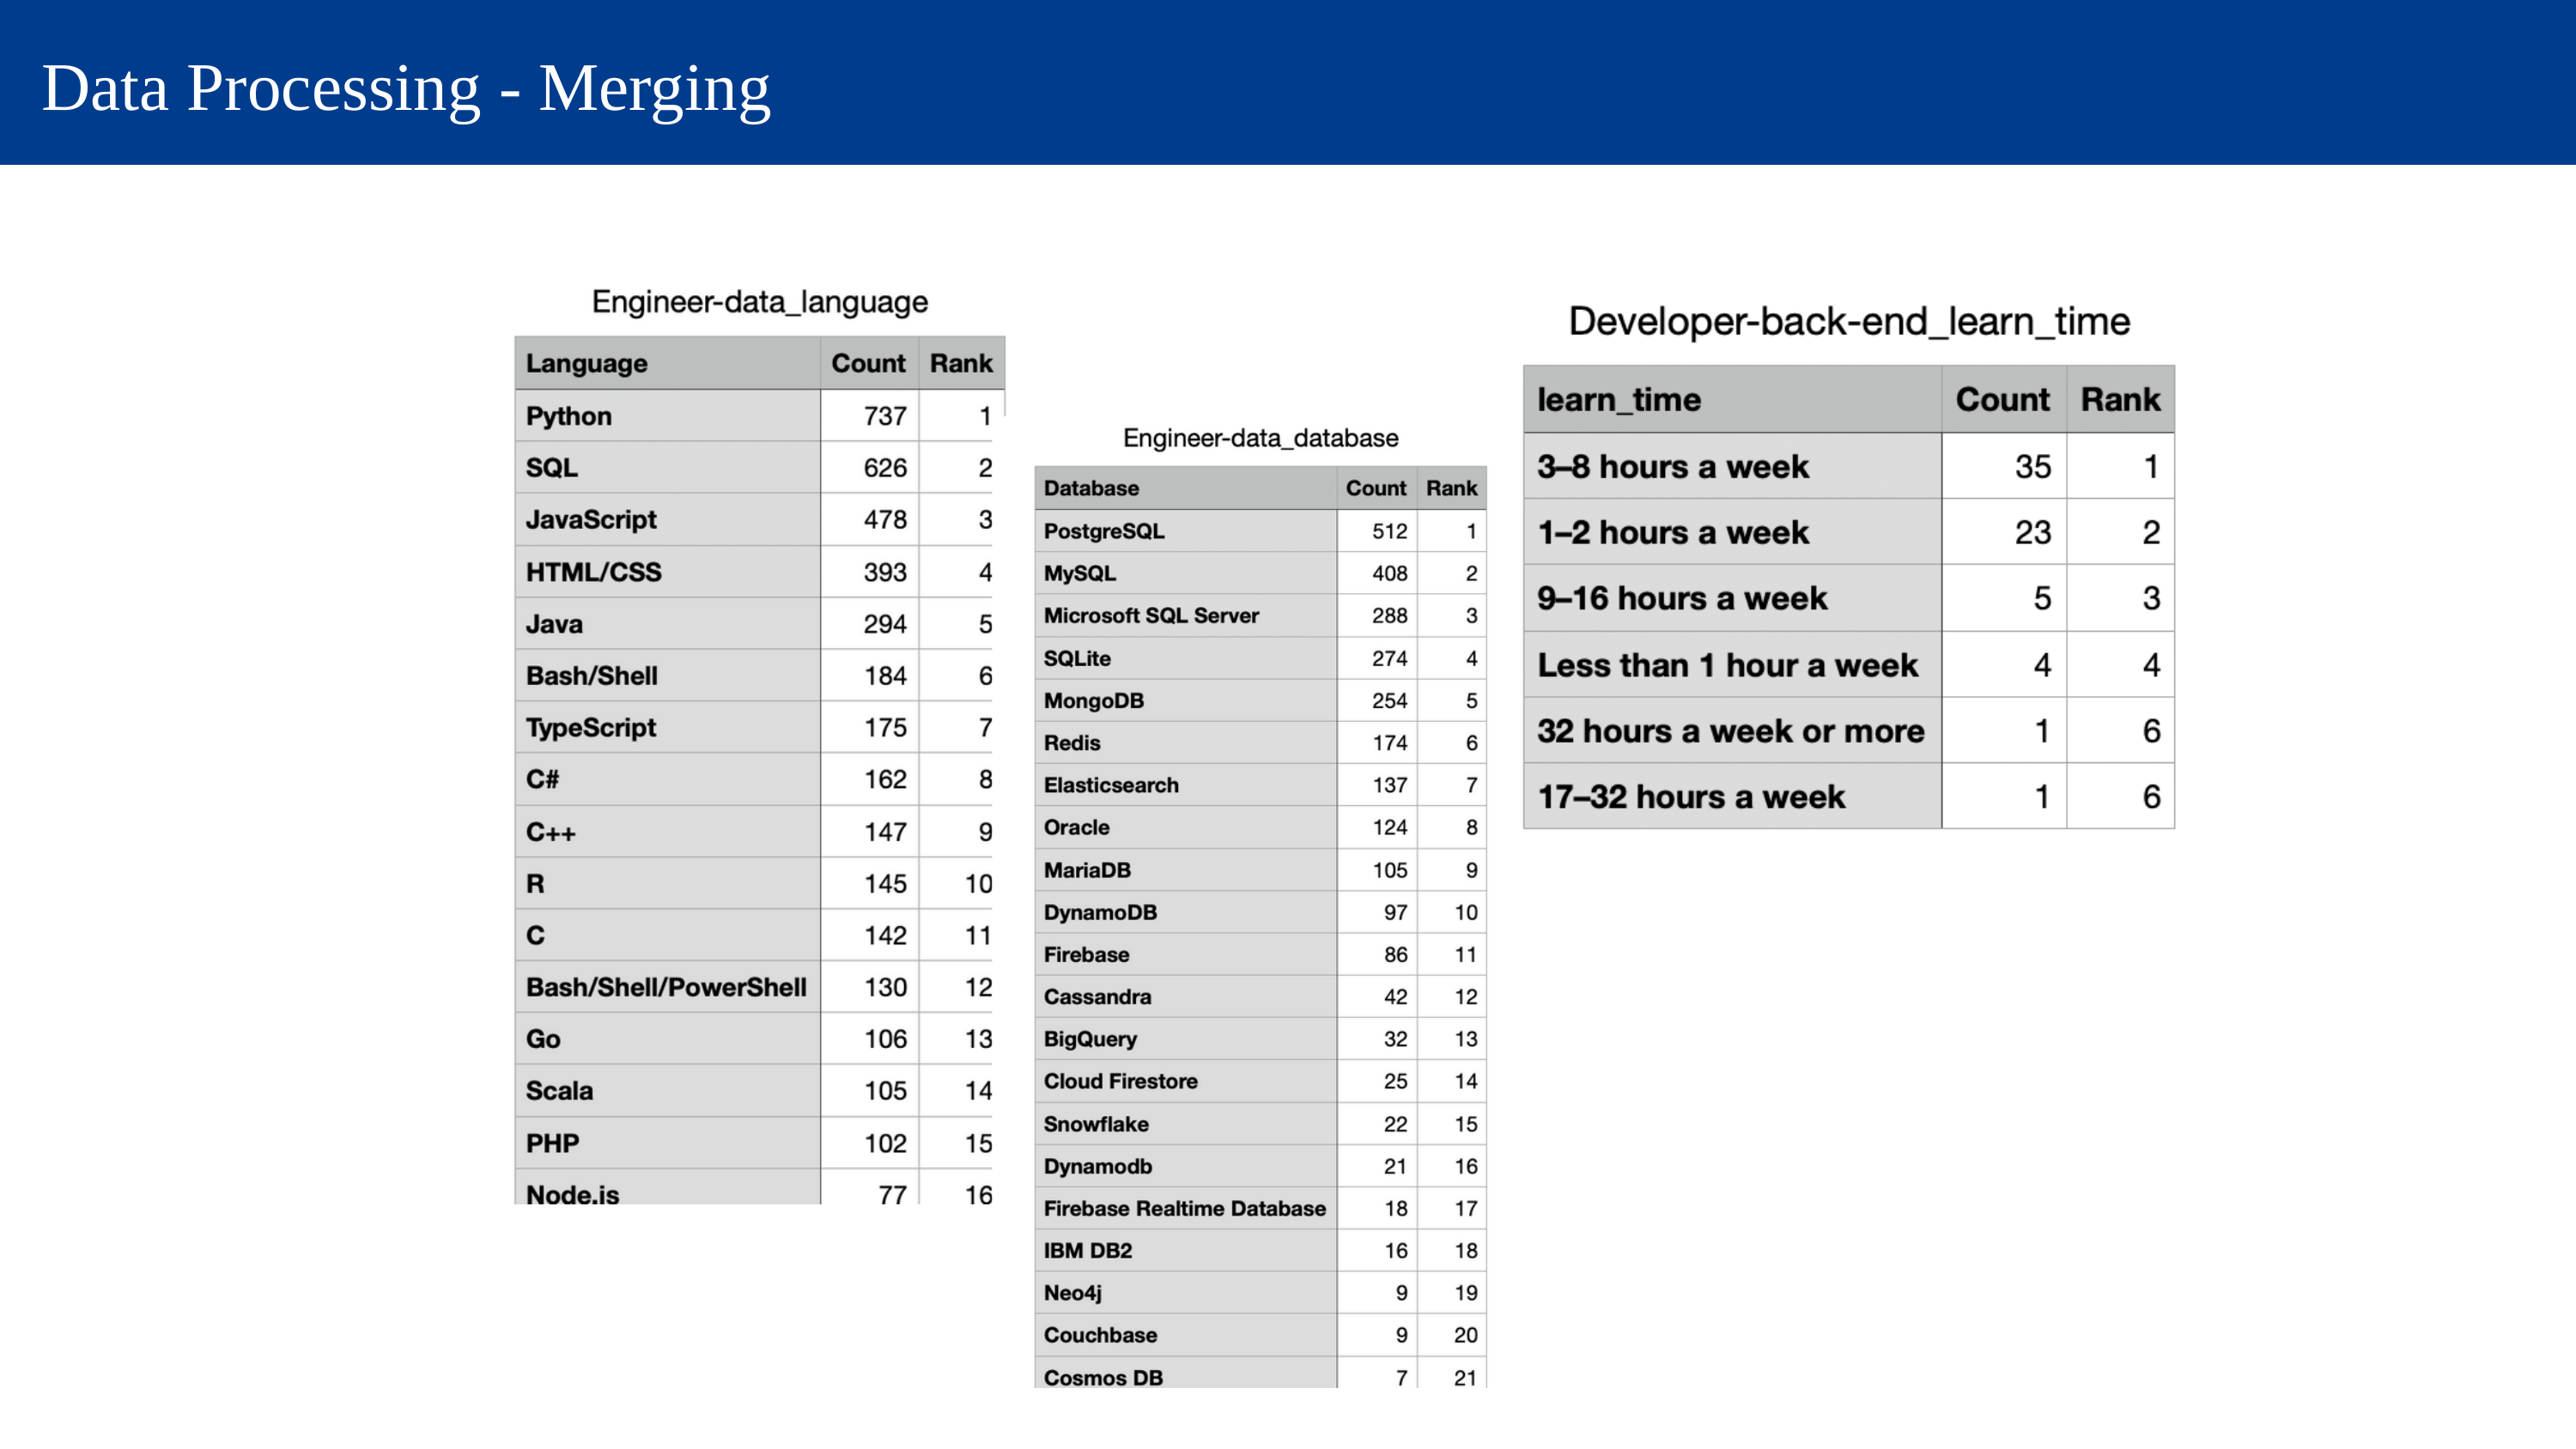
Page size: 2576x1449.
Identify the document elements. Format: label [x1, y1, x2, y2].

text_box [477, 288, 1050, 1204]
text_box [992, 416, 1584, 1388]
text_box [1493, 290, 2251, 903]
text_box [0, 0, 2576, 165]
